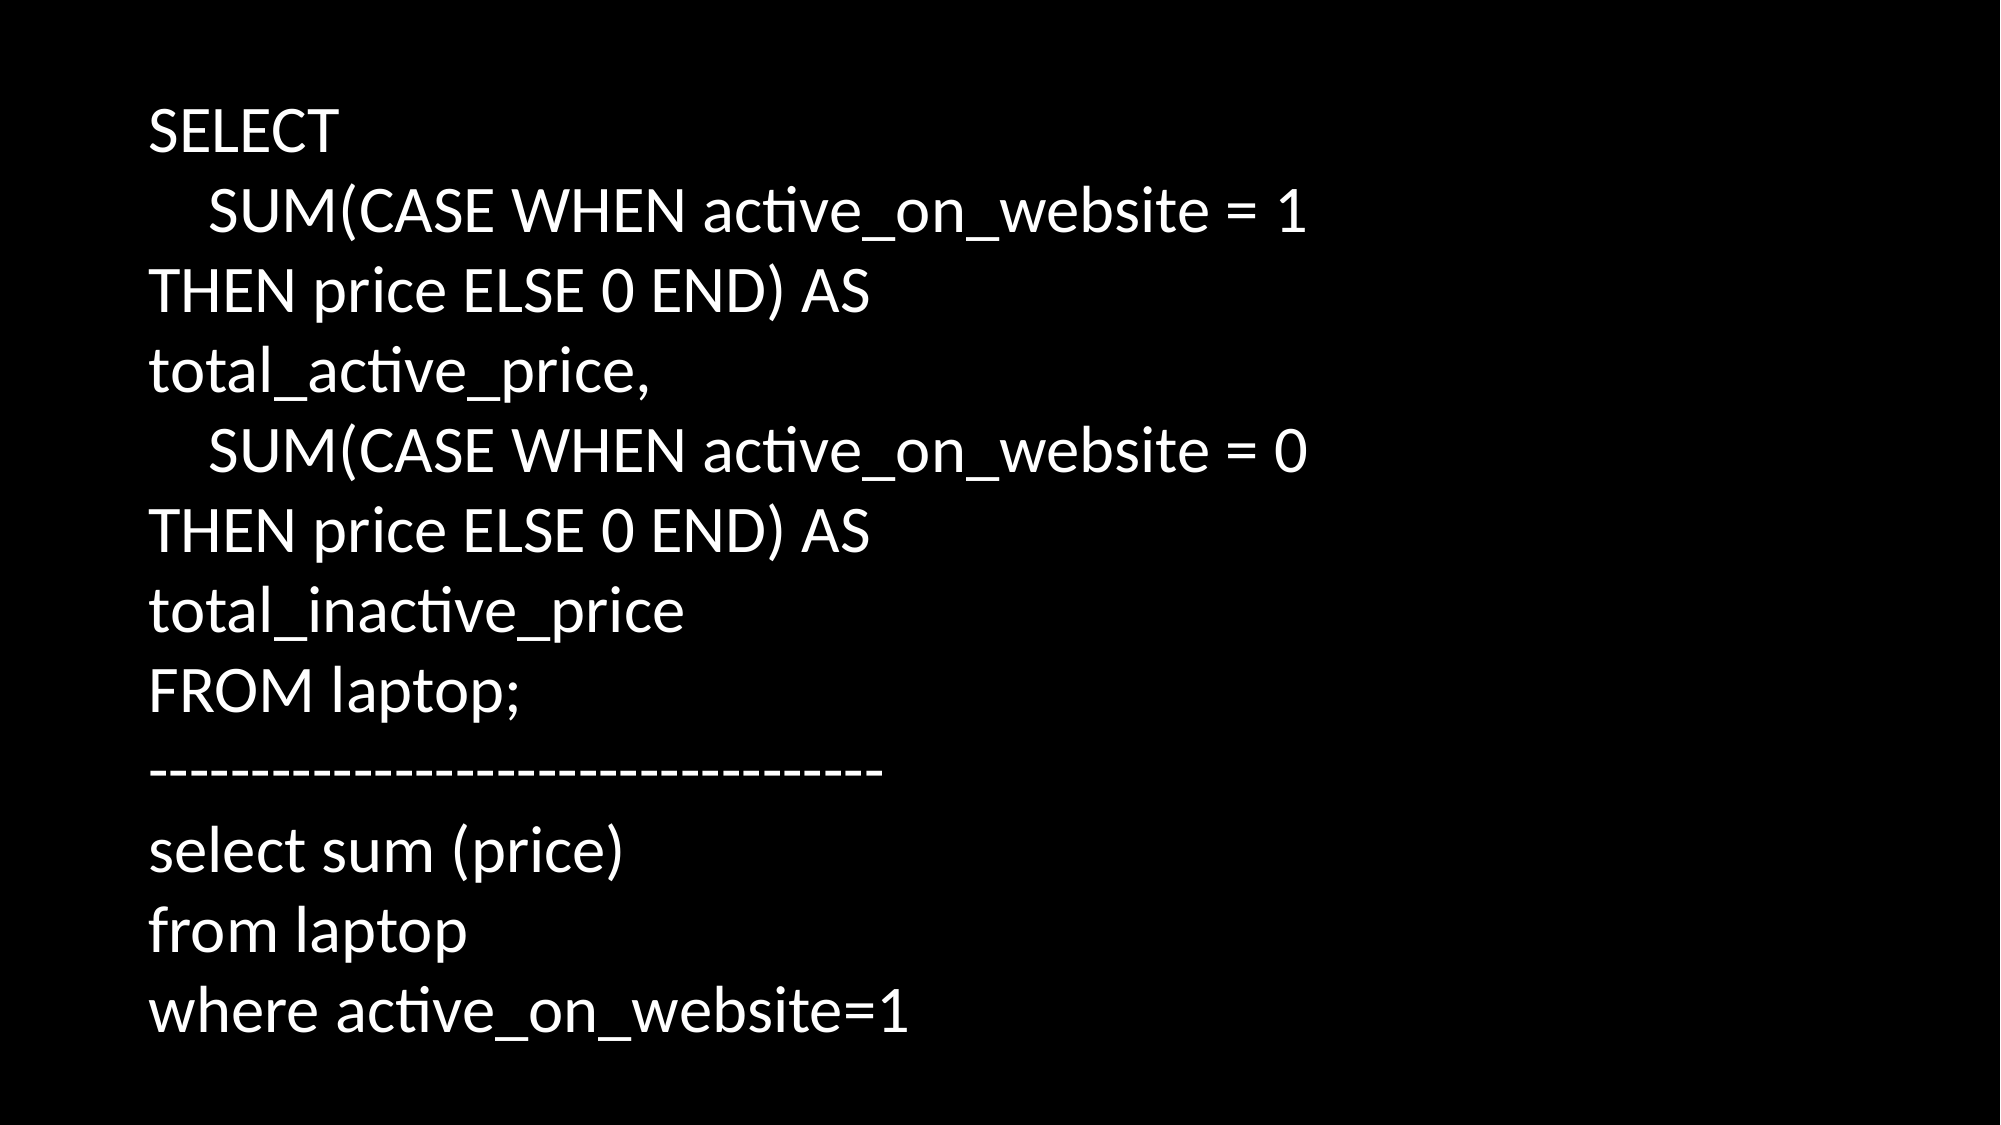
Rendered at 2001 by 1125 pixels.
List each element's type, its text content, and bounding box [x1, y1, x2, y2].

text_box SELECT SUM(CASE WHEN active_on_website = 1 THEN price ELSE 0 END) AS total_active_price, SUM(CASE WHEN active_on_website = 0 THEN price ELSE 0 END) AS total_inactive_price FROM laptop; ------------------------------------ select sum (price) from laptop where active_on_website=1 [133, 78, 1385, 1053]
